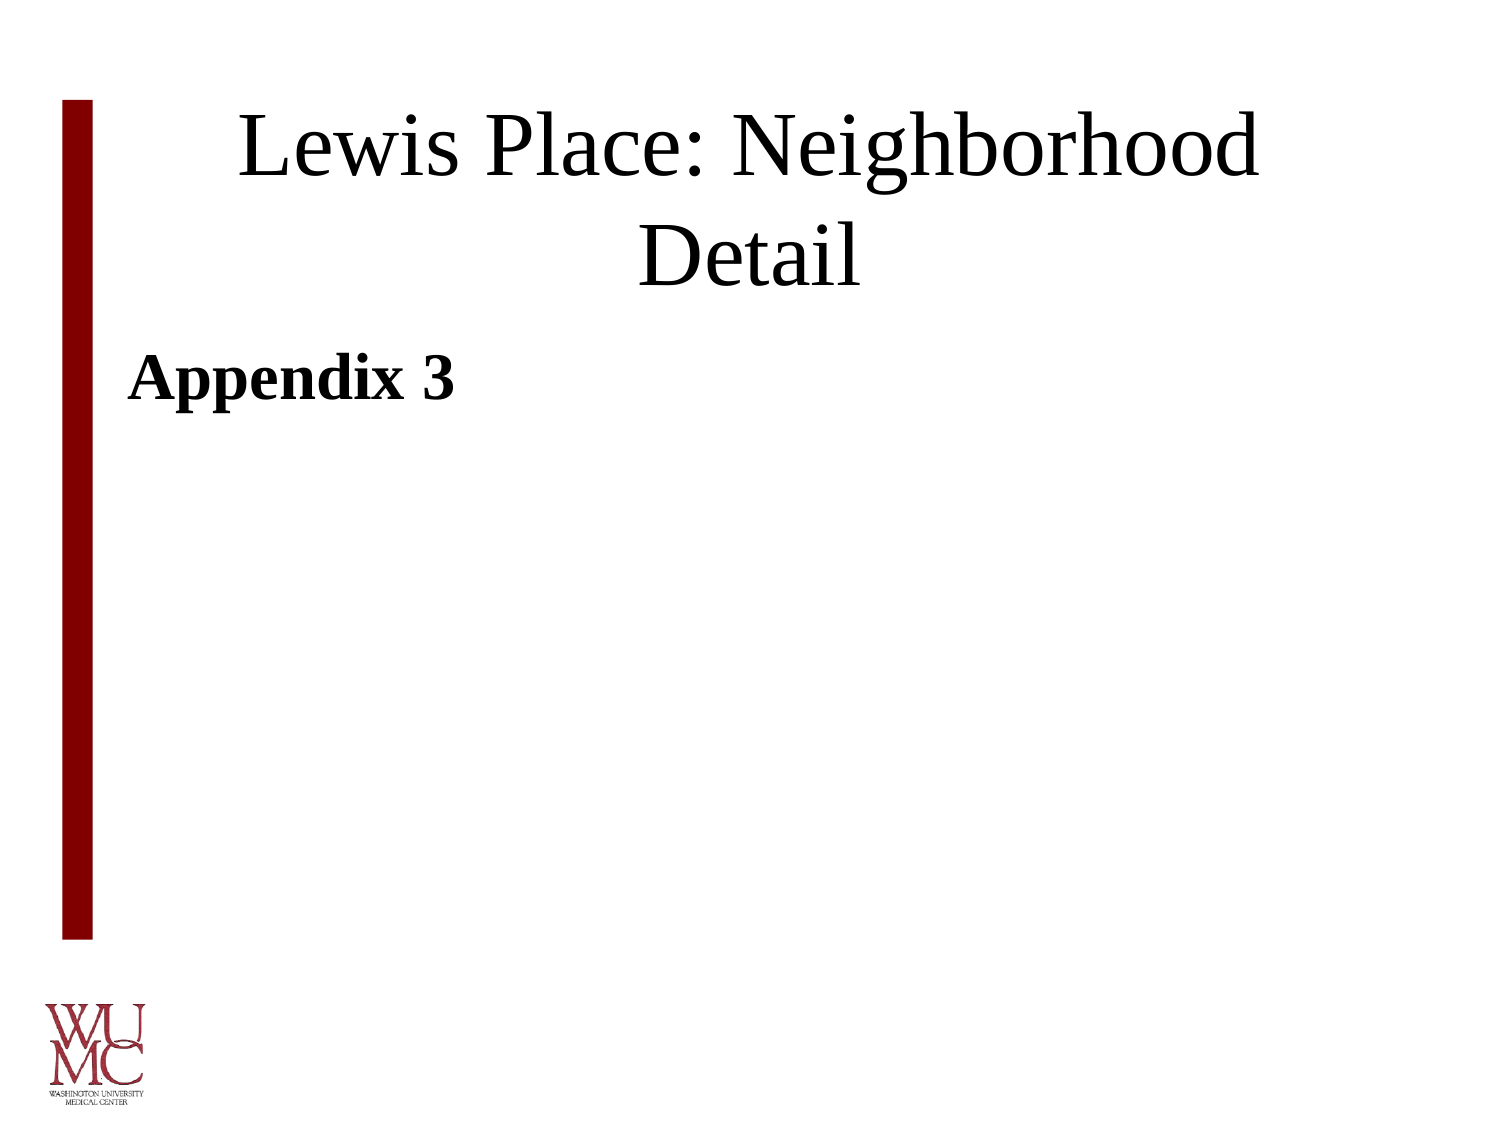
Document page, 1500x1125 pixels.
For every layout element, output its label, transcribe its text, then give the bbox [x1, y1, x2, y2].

title Lewis Place: Neighborhood Detail [112, 99, 1388, 288]
list Appendix 3 [112, 324, 1388, 1001]
picture [41, 996, 156, 1113]
